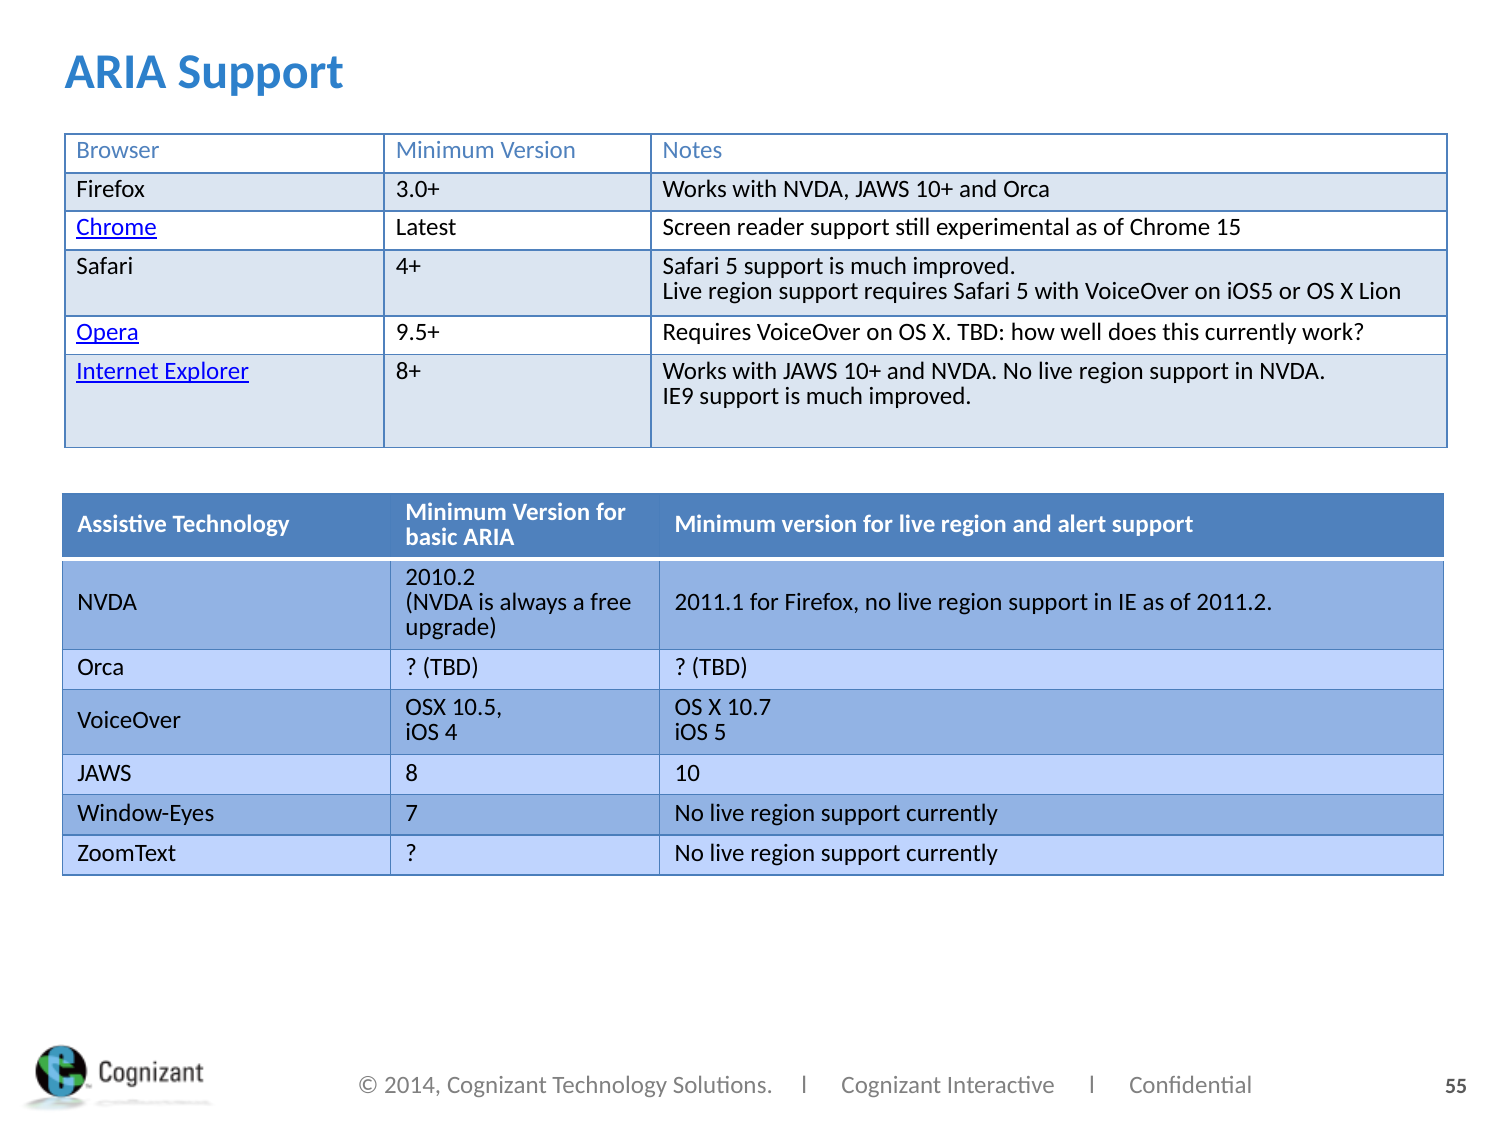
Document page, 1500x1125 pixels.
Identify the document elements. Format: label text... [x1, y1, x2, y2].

title ARIA Support [49, 24, 1452, 107]
table_cell Opera [66, 317, 383, 354]
slide_number 55 [1425, 1064, 1487, 1103]
table_cell 9.5+ [385, 317, 650, 354]
table_header Browser [66, 135, 383, 172]
table_cell OS X 10.7 iOS 5 [660, 690, 1443, 754]
table_cell Screen reader support still experimental as of Chrome 15 [652, 212, 1446, 249]
table_cell OSX 10.5, iOS 4 [391, 690, 659, 754]
table_cell Chrome [66, 212, 383, 249]
table_cell No live region support currently [660, 795, 1443, 834]
table_header Minimum version for live region and alert support [660, 495, 1443, 557]
table_cell 10 [660, 755, 1443, 794]
table_cell 3.0+ [385, 174, 650, 210]
table_cell ? (TBD) [391, 650, 659, 689]
table_cell Orca [63, 650, 390, 689]
table_cell ZoomText [63, 836, 390, 874]
table_header Assistive Technology [63, 495, 390, 557]
table_cell Safari [66, 251, 383, 315]
table_cell No live region support currently [660, 836, 1443, 874]
table_header Minimum Version for basic ARIA [391, 495, 659, 557]
table_cell Safari 5 support is much improved. Live region support requires Safari 5 with VoiceOver on iOS5 or OS X Lion [652, 251, 1446, 315]
table_cell JAWS [63, 755, 390, 794]
table_cell VoiceOver [63, 690, 390, 754]
table_header Notes [652, 135, 1446, 172]
table_cell 2011.1 for Firefox, no live region support in IE as of 2011.2. [660, 561, 1443, 649]
table_header Minimum Version [385, 135, 650, 172]
table_cell ? (TBD) [660, 650, 1443, 689]
table_cell Works with JAWS 10+ and NVDA. No live region support in NVDA. IE9 support is much improved. [652, 355, 1446, 447]
picture [0, 1040, 230, 1125]
table_cell 8+ [385, 355, 650, 447]
table_cell 8 [391, 755, 659, 794]
table_cell NVDA [63, 561, 390, 649]
table_cell Firefox [66, 174, 383, 210]
table_cell Internet Explorer [66, 355, 383, 447]
table_cell Window-Eyes [63, 795, 390, 834]
table_cell 2010.2 (NVDA is always a free upgrade) [391, 561, 659, 649]
table_cell Works with NVDA, JAWS 10+ and Orca [652, 174, 1446, 210]
table_cell Requires VoiceOver on OS X. TBD: how well does this currently work? [652, 317, 1446, 354]
table_cell 4+ [385, 251, 650, 315]
table_cell ? [391, 836, 659, 874]
table_cell 7 [391, 795, 659, 834]
table_cell Latest [385, 212, 650, 249]
